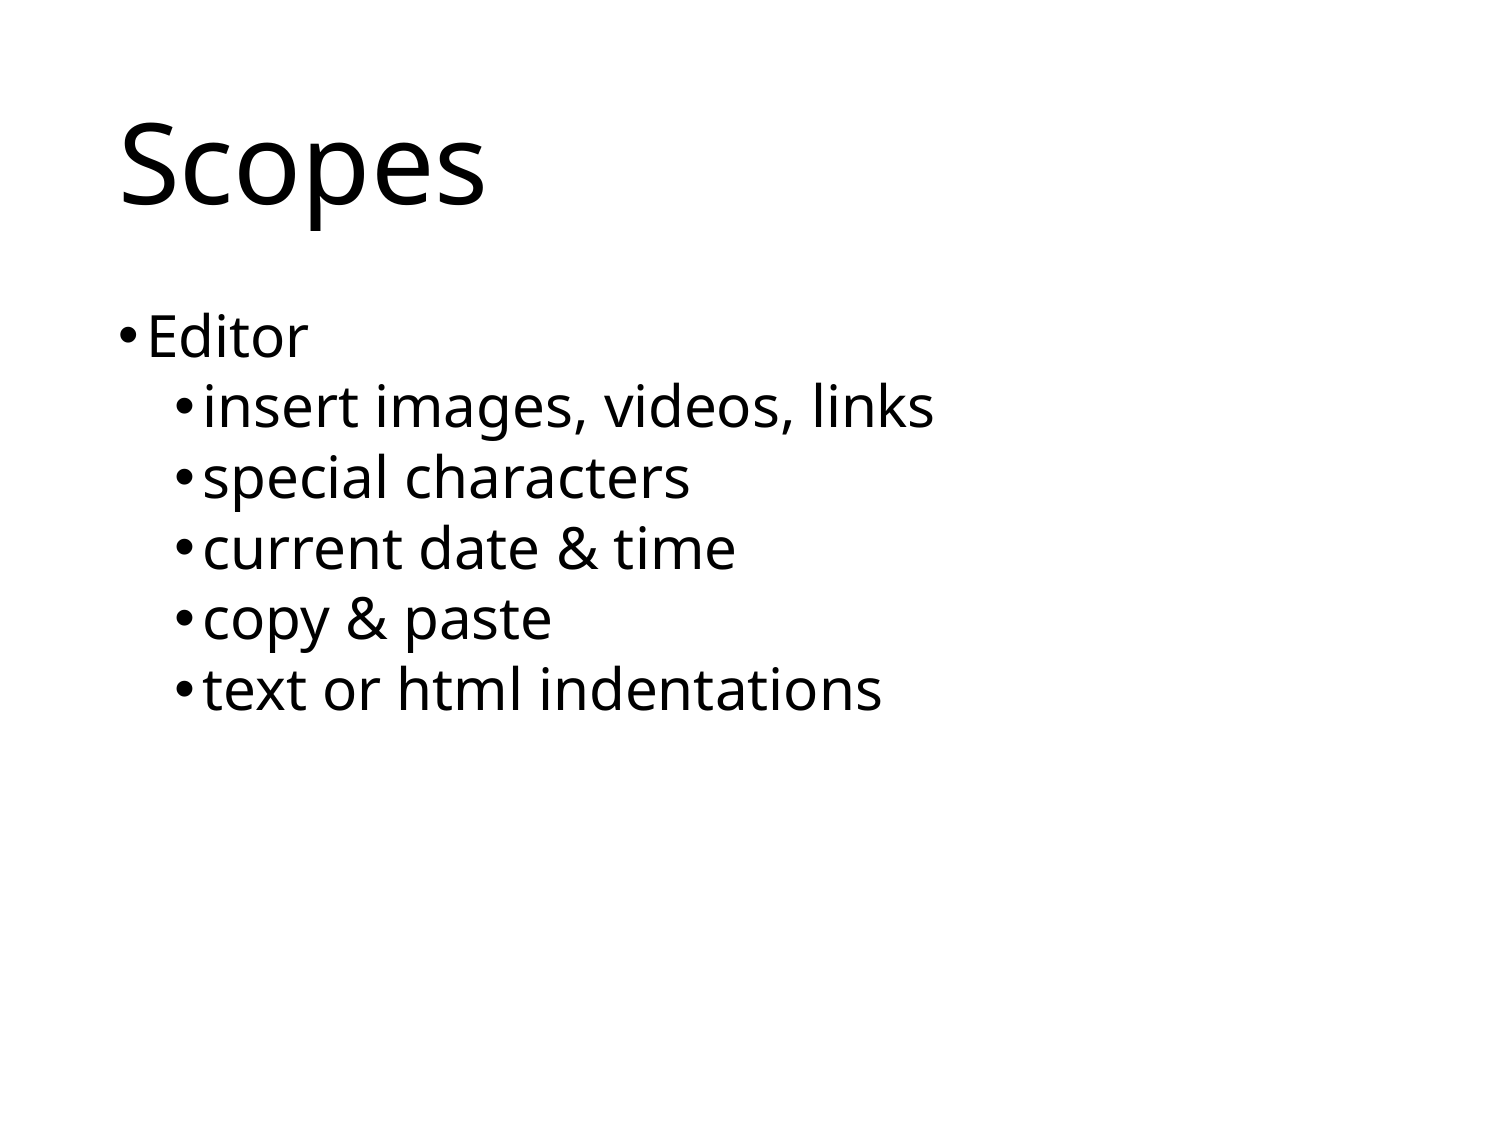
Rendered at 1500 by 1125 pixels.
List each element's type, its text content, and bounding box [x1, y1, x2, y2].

list Editor insert images, videos, links special characters current date & time copy & paste text or html indentations [103, 299, 1397, 1014]
title Scopes [103, 59, 1397, 278]
